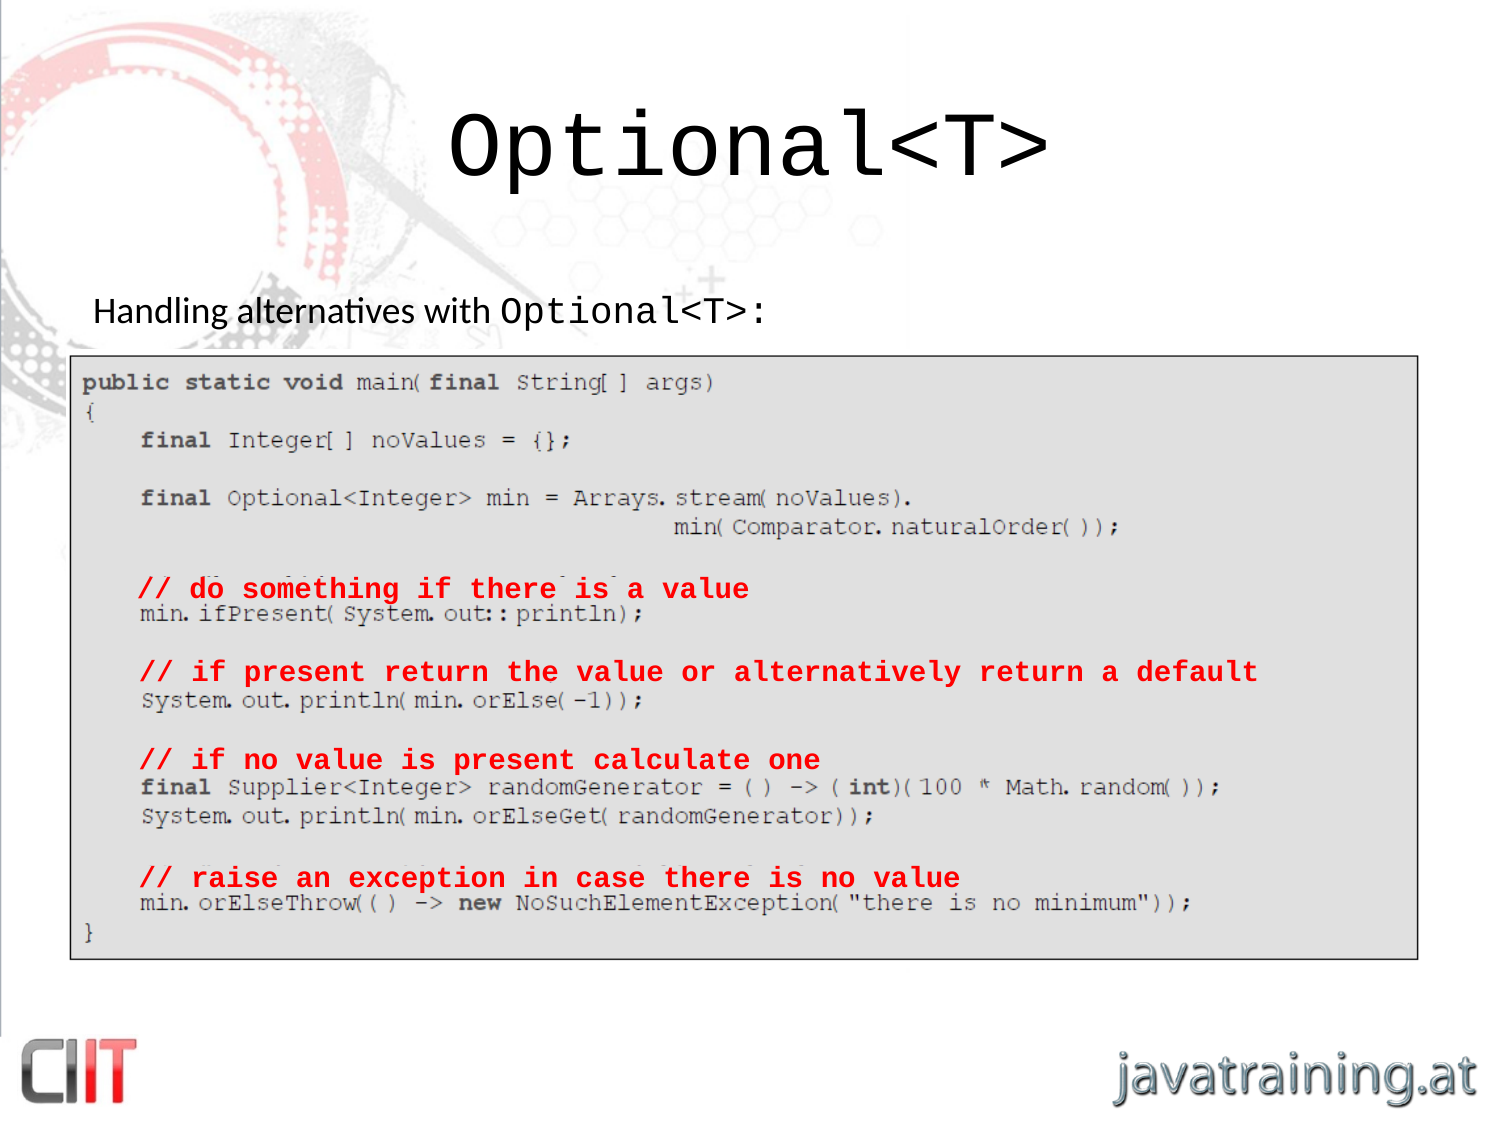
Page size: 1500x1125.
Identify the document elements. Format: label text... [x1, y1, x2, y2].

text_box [76, 732, 1377, 784]
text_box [74, 562, 1375, 614]
picture [0, 0, 1500, 1125]
title Optional<T> [75, 45, 1425, 233]
text_box Handling alternatives with Optional<T>: [78, 278, 786, 339]
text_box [76, 850, 1377, 902]
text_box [76, 644, 1377, 696]
